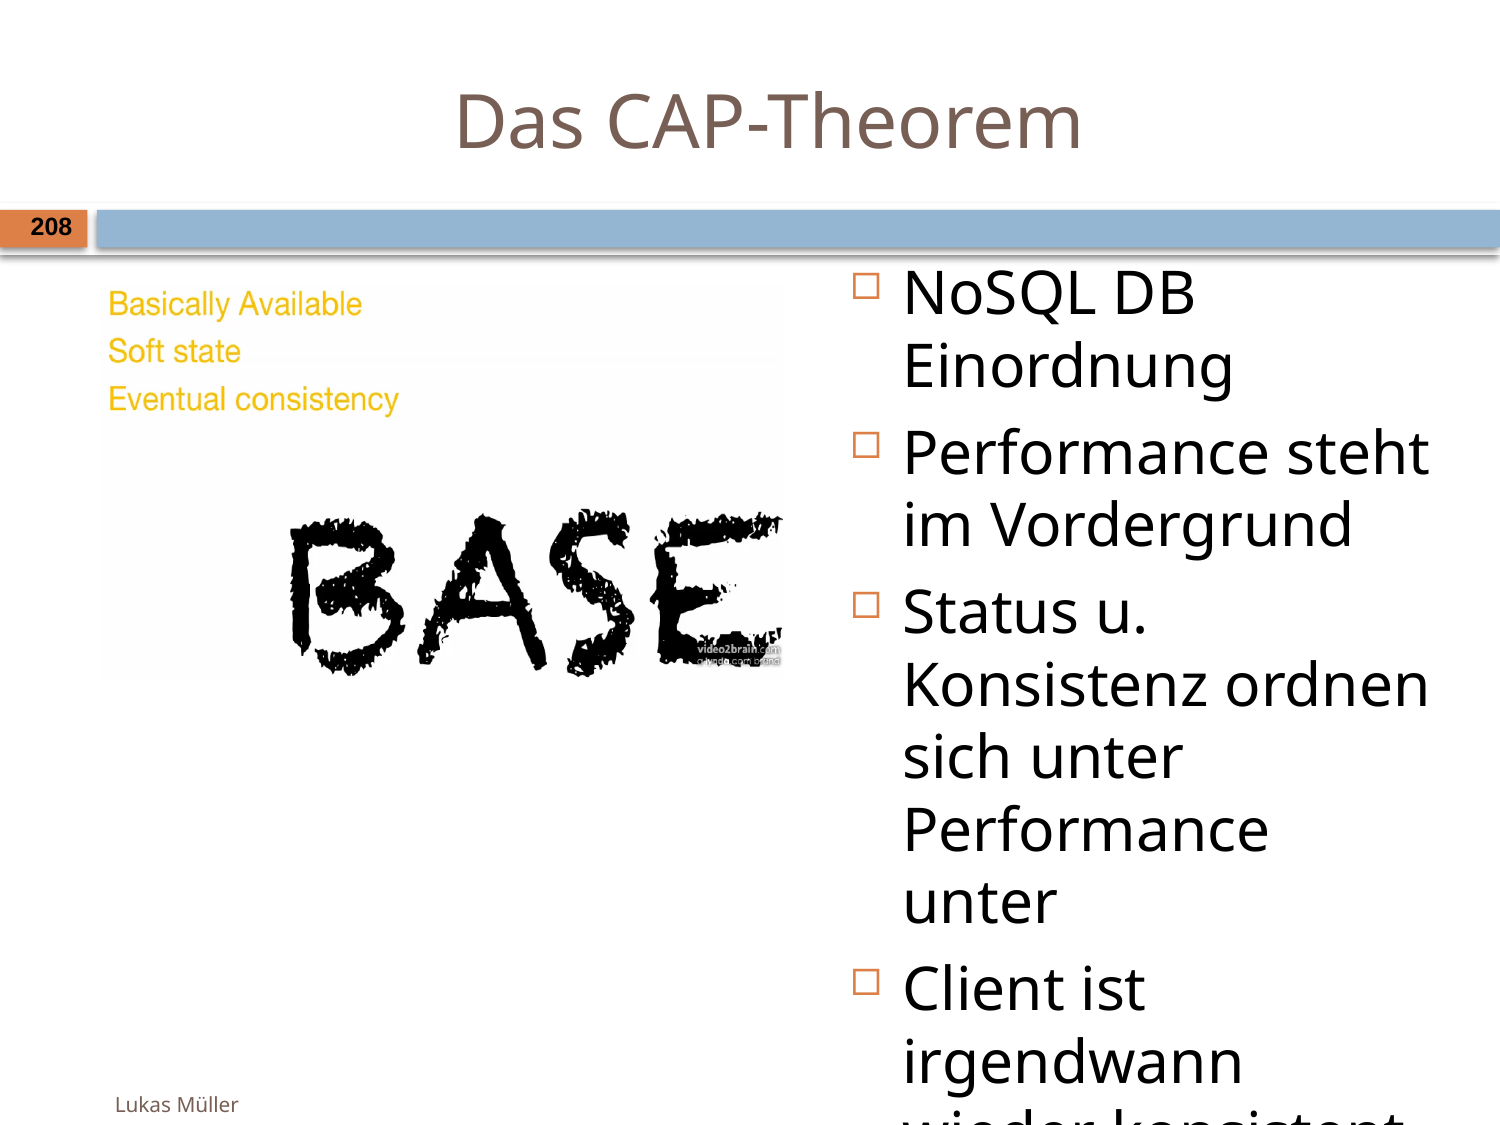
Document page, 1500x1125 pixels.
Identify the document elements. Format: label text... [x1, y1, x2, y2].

slide_number 208 [0, 208, 88, 249]
list NoSQL DB Einordnung Performance steht im Vordergrund Status u. Konsistenz ordnen sich unter Performance unter Client ist irgendwann wieder konsistent [835, 246, 1449, 1099]
title Das CAP-Theorem [100, 37, 1438, 200]
picture [101, 283, 783, 679]
